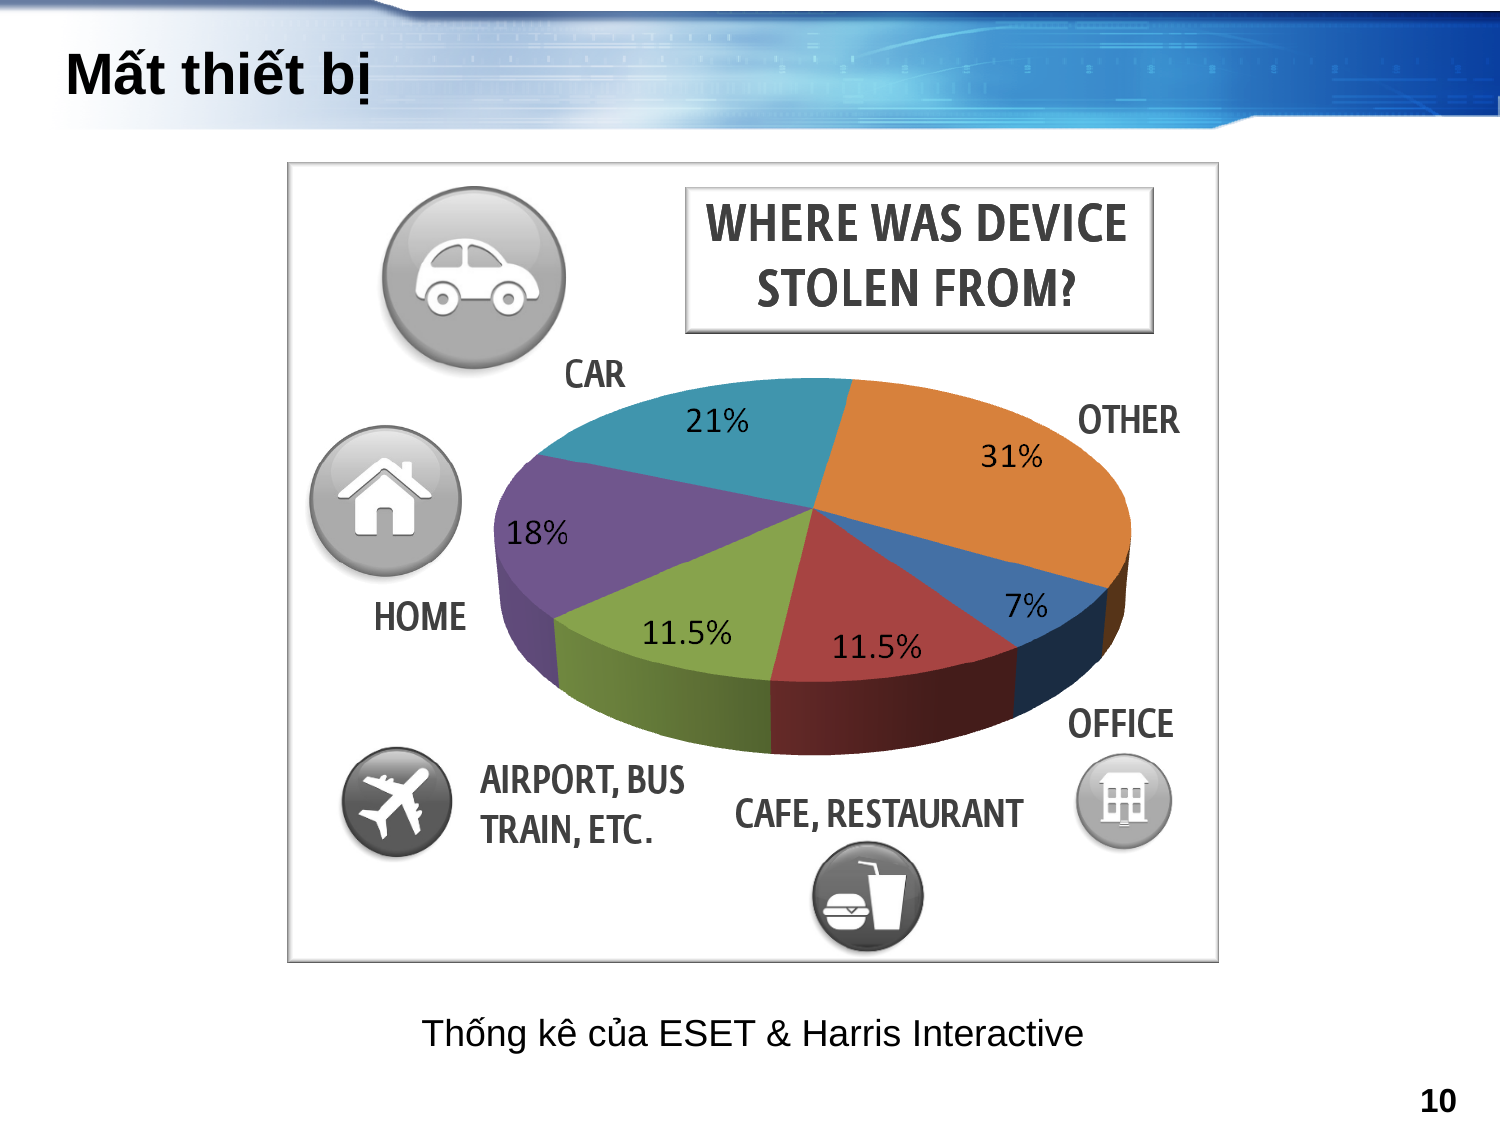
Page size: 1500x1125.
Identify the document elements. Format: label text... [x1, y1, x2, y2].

text_box Thống kê của ESET & Harris Interactive [406, 1001, 1100, 1062]
title Mất thiết bị [50, 24, 1338, 118]
picture [0, 0, 1500, 130]
slide_number 10 [1387, 1071, 1490, 1117]
picture [287, 162, 1219, 963]
